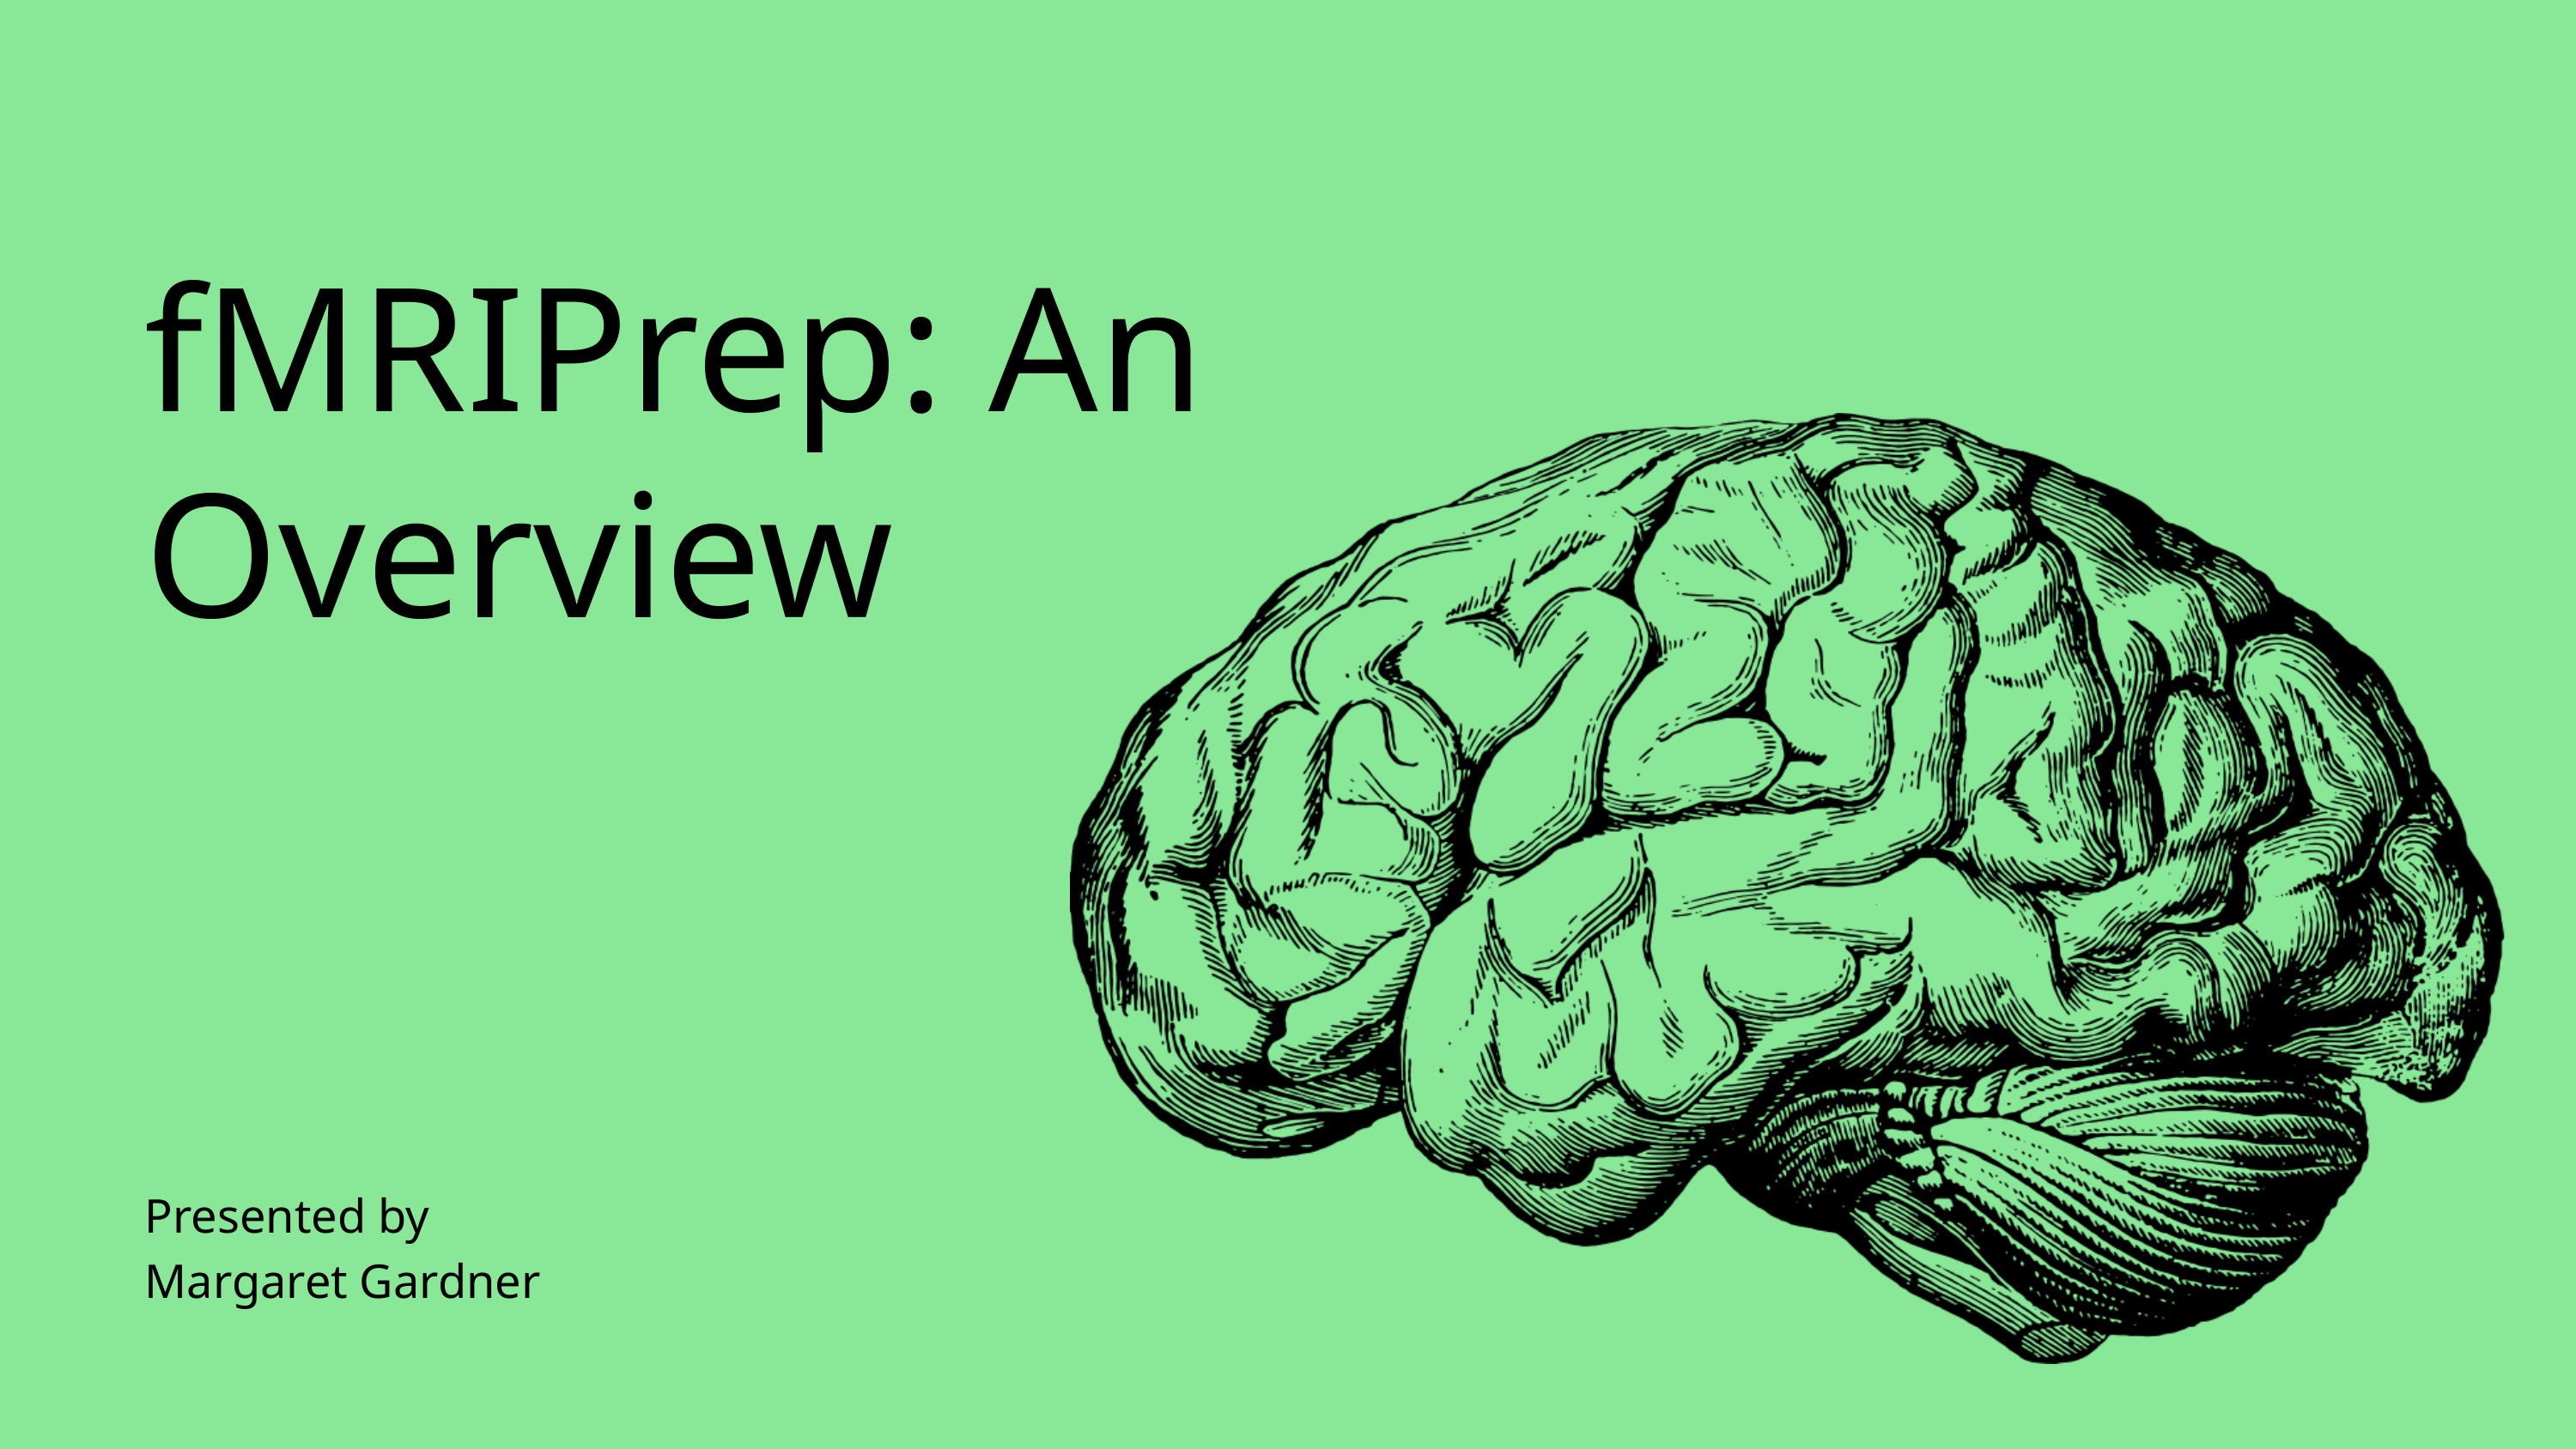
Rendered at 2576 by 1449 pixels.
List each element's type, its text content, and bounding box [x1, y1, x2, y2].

text_box Presented by Margaret Gardner [144, 1177, 701, 1308]
picture [1069, 412, 2506, 1364]
text_box fMRIPrep: An Overview [144, 239, 1448, 652]
